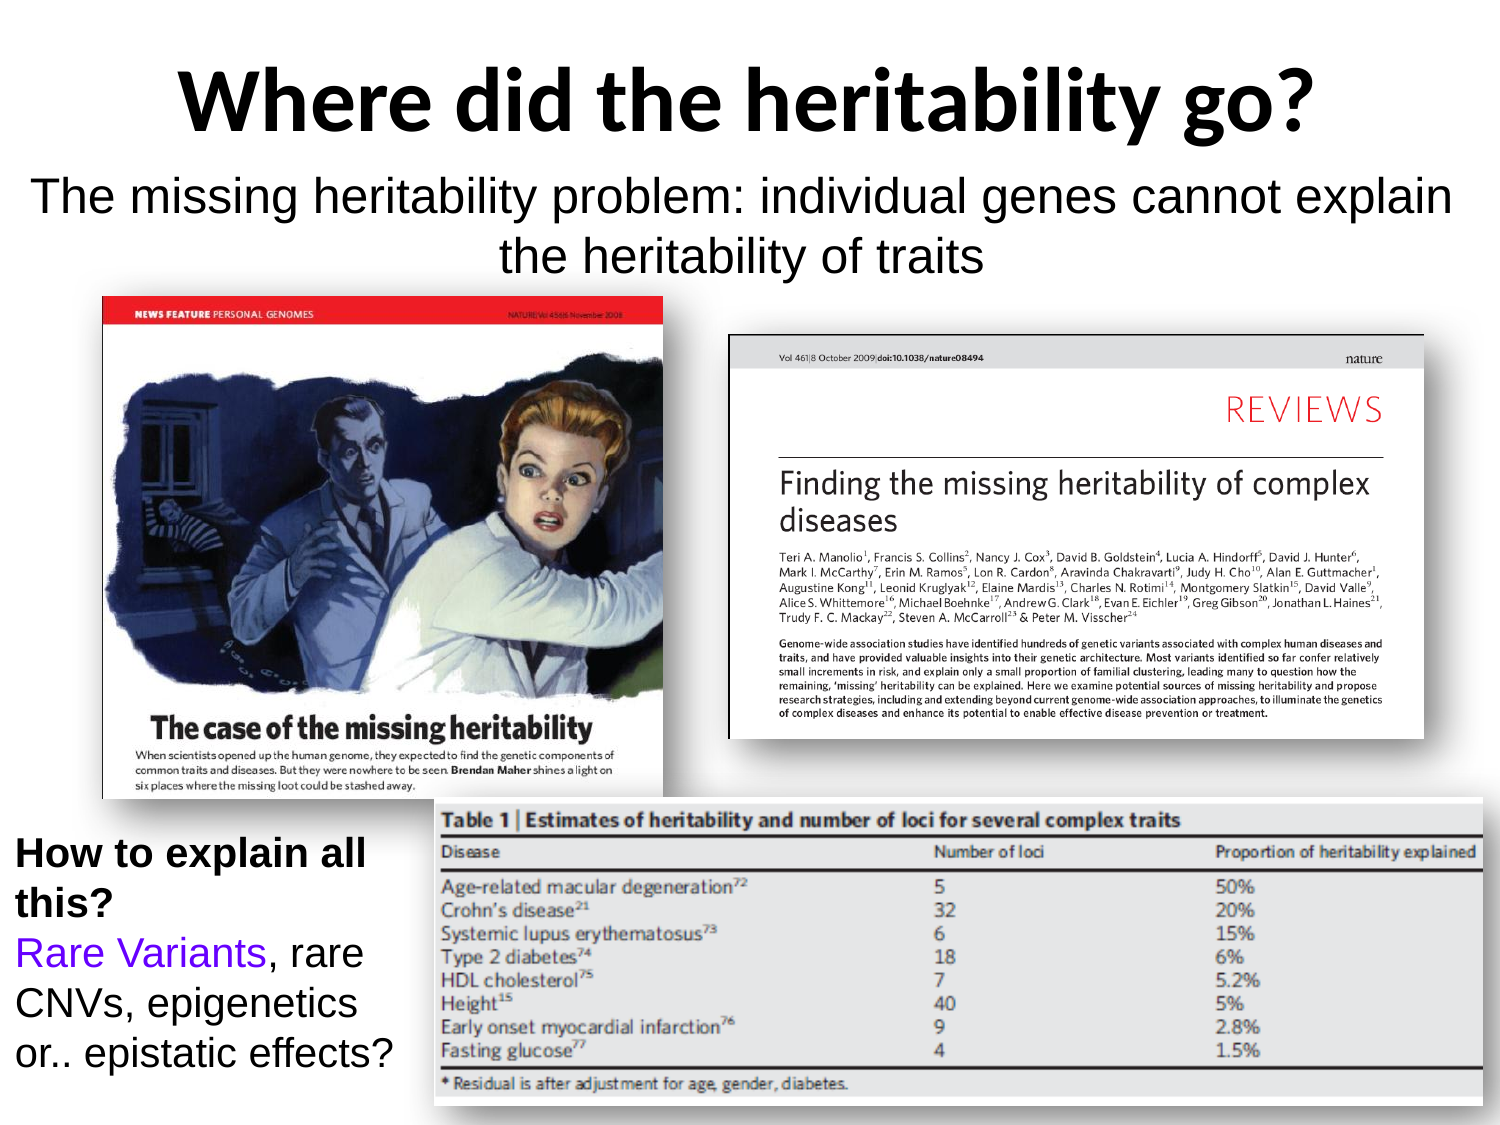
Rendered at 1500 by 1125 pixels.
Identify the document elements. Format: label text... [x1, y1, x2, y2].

title Where did the heritability go? [72, 0, 1424, 189]
text_box The missing heritability problem: individual genes cannot explain the heritability of traits [12, 155, 1472, 291]
text_box How to explain all this? Rare Variants, rare CNVs, epigenetics or.. epistatic effects? [0, 818, 419, 1083]
picture [101, 296, 1483, 1107]
picture [727, 333, 1424, 739]
